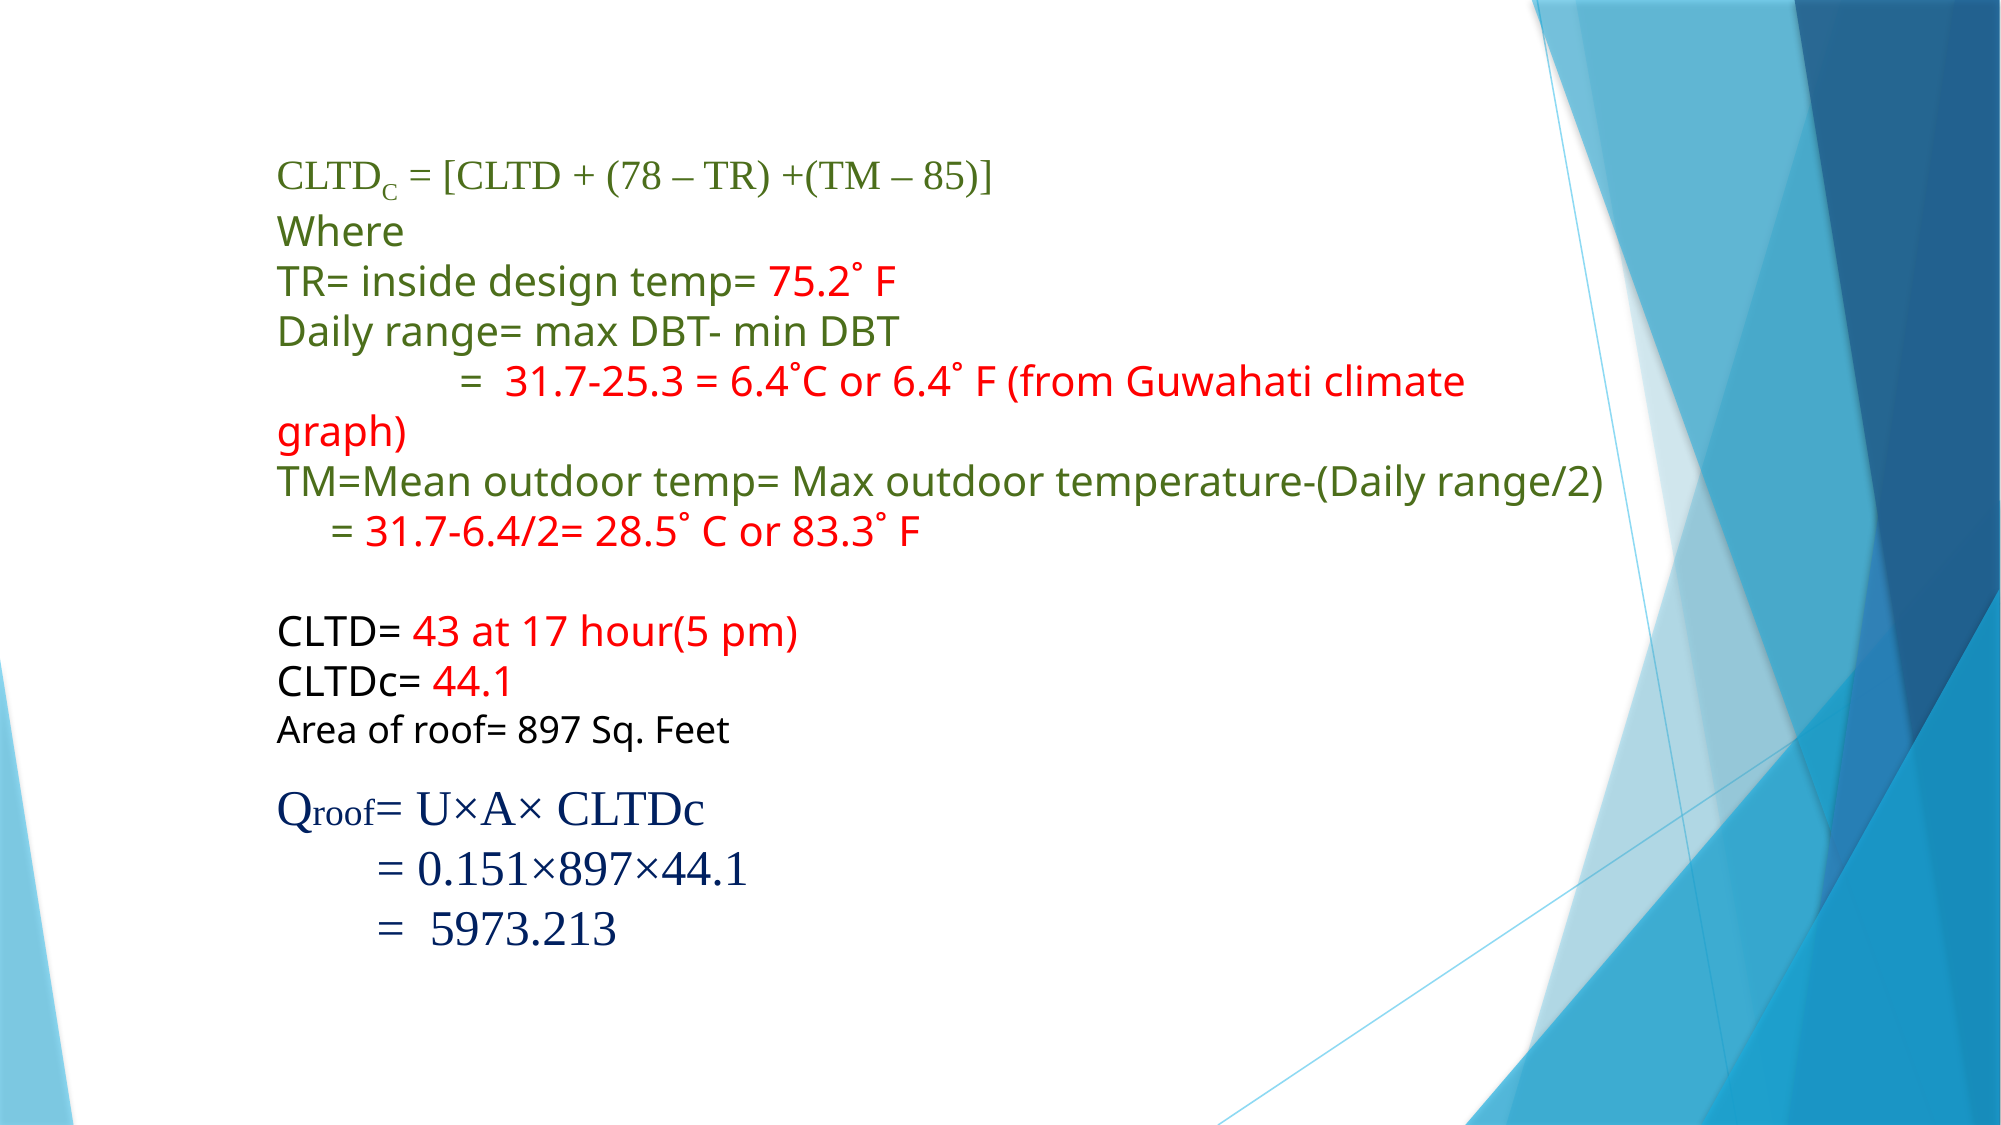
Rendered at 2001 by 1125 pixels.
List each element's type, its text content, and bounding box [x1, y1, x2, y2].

text_box Qroof= U×A× CLTDc = 0.151×897×44.1 = 5973.213 [261, 768, 848, 964]
text_box CLTDC = [CLTD + (78 – TR) +(TM – 85)] Where TR= inside design temp= 75.2˚ F Daily range= max DBT- min DBT = 31.7-25.3 = 6.4˚C or 6.4˚ F (from Guwahati climate graph) TM=Mean outdoor temp= Max outdoor temperature-(Daily range/2) = 31.7-6.4/2= 28.5˚ C or 83.3˚ F CLTD= 43 at 17 hour(5 pm) CLTDc= 44.1 [261, 140, 1622, 713]
text_box Area of roof= 897 Sq. Feet [261, 713, 890, 759]
